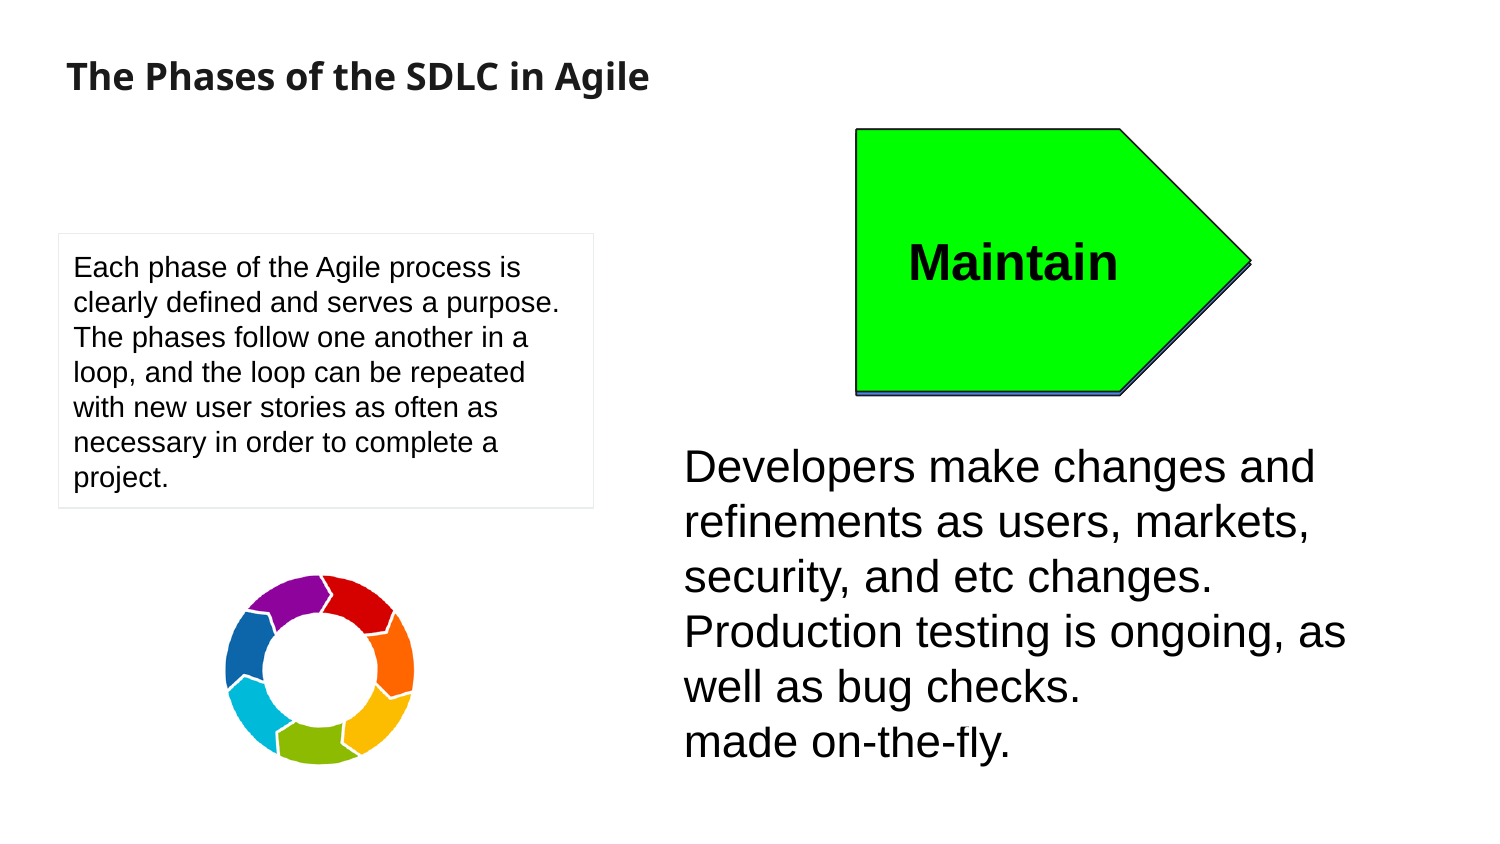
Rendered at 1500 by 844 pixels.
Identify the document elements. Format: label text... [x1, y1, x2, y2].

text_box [668, 737, 1444, 786]
picture [176, 534, 458, 813]
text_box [668, 129, 1444, 731]
title The Phases of the SDLC in Agile [51, 35, 669, 130]
text_box Each phase of the Agile process is clearly defined and serves a purpose. The phases follow one another in a loop, and the loop can be repeated with new user stories as often as necessary in order to complete a project. [58, 233, 594, 509]
